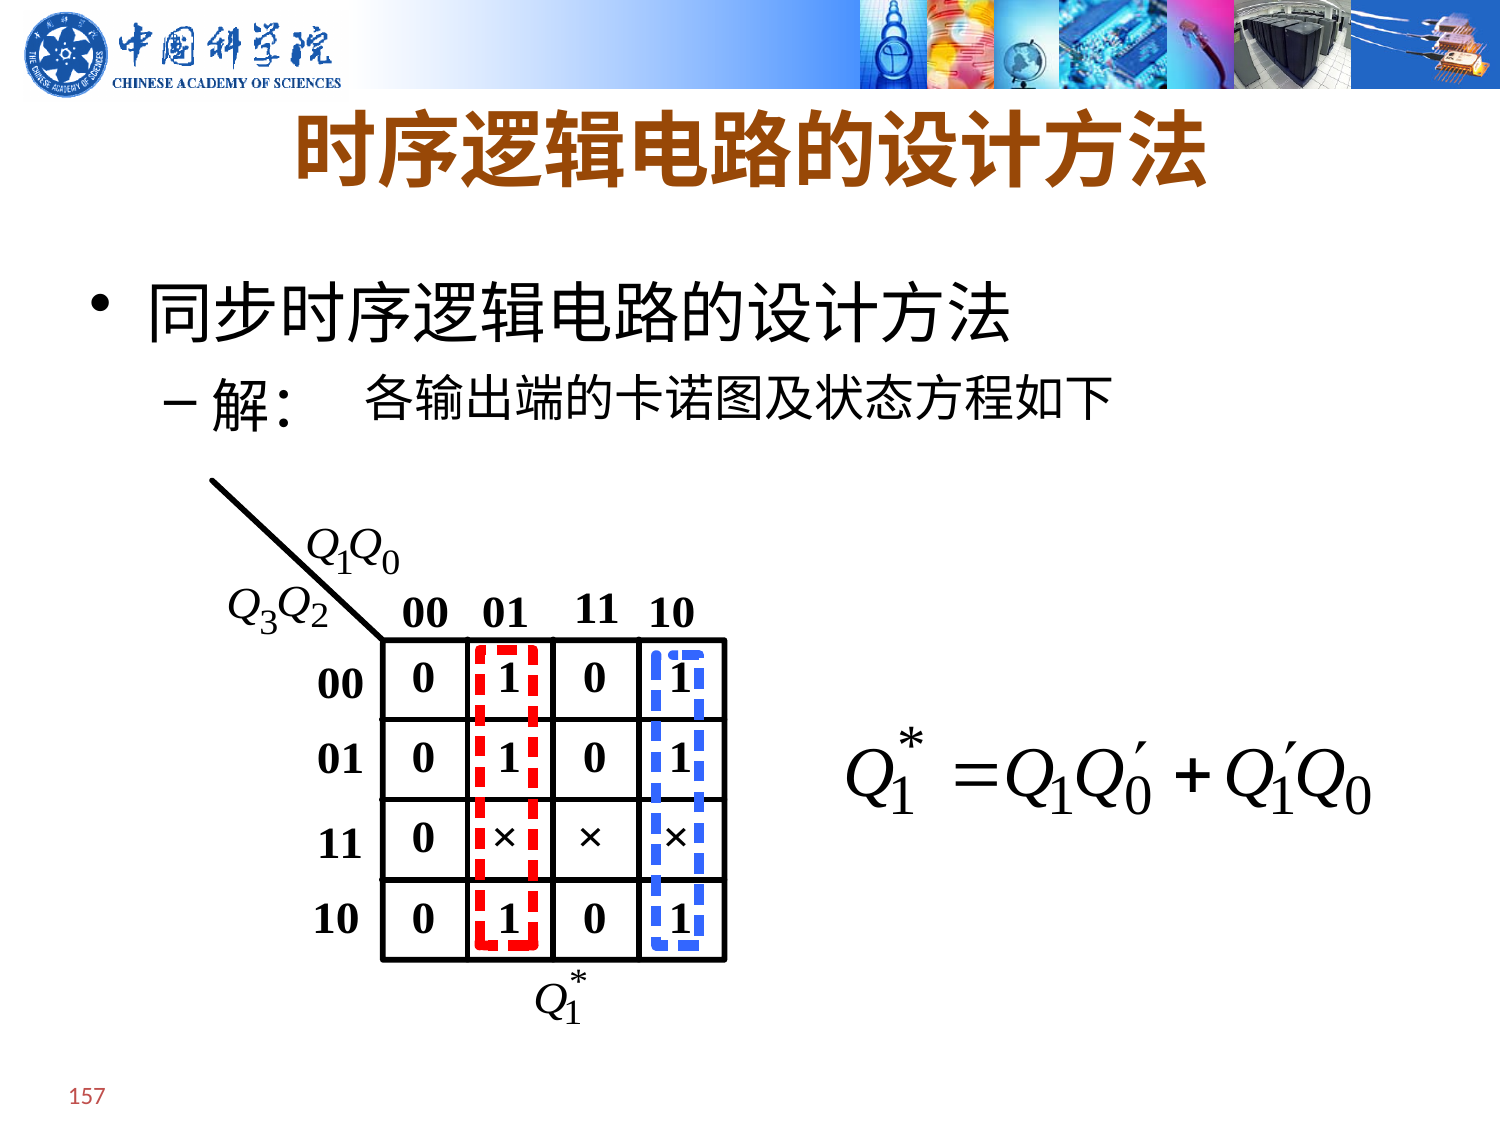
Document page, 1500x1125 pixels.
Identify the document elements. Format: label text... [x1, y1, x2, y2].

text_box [832, 703, 1389, 833]
picture [860, 0, 1500, 89]
title 时序逻辑电路的设计方法 [76, 90, 1427, 220]
text_box 各输出端的卡诺图及状态方程如下 [148, 358, 1330, 451]
picture [23, 10, 349, 102]
list 同步时序逻辑电路的设计方法 解： [75, 255, 1471, 1005]
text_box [163, 456, 736, 1071]
